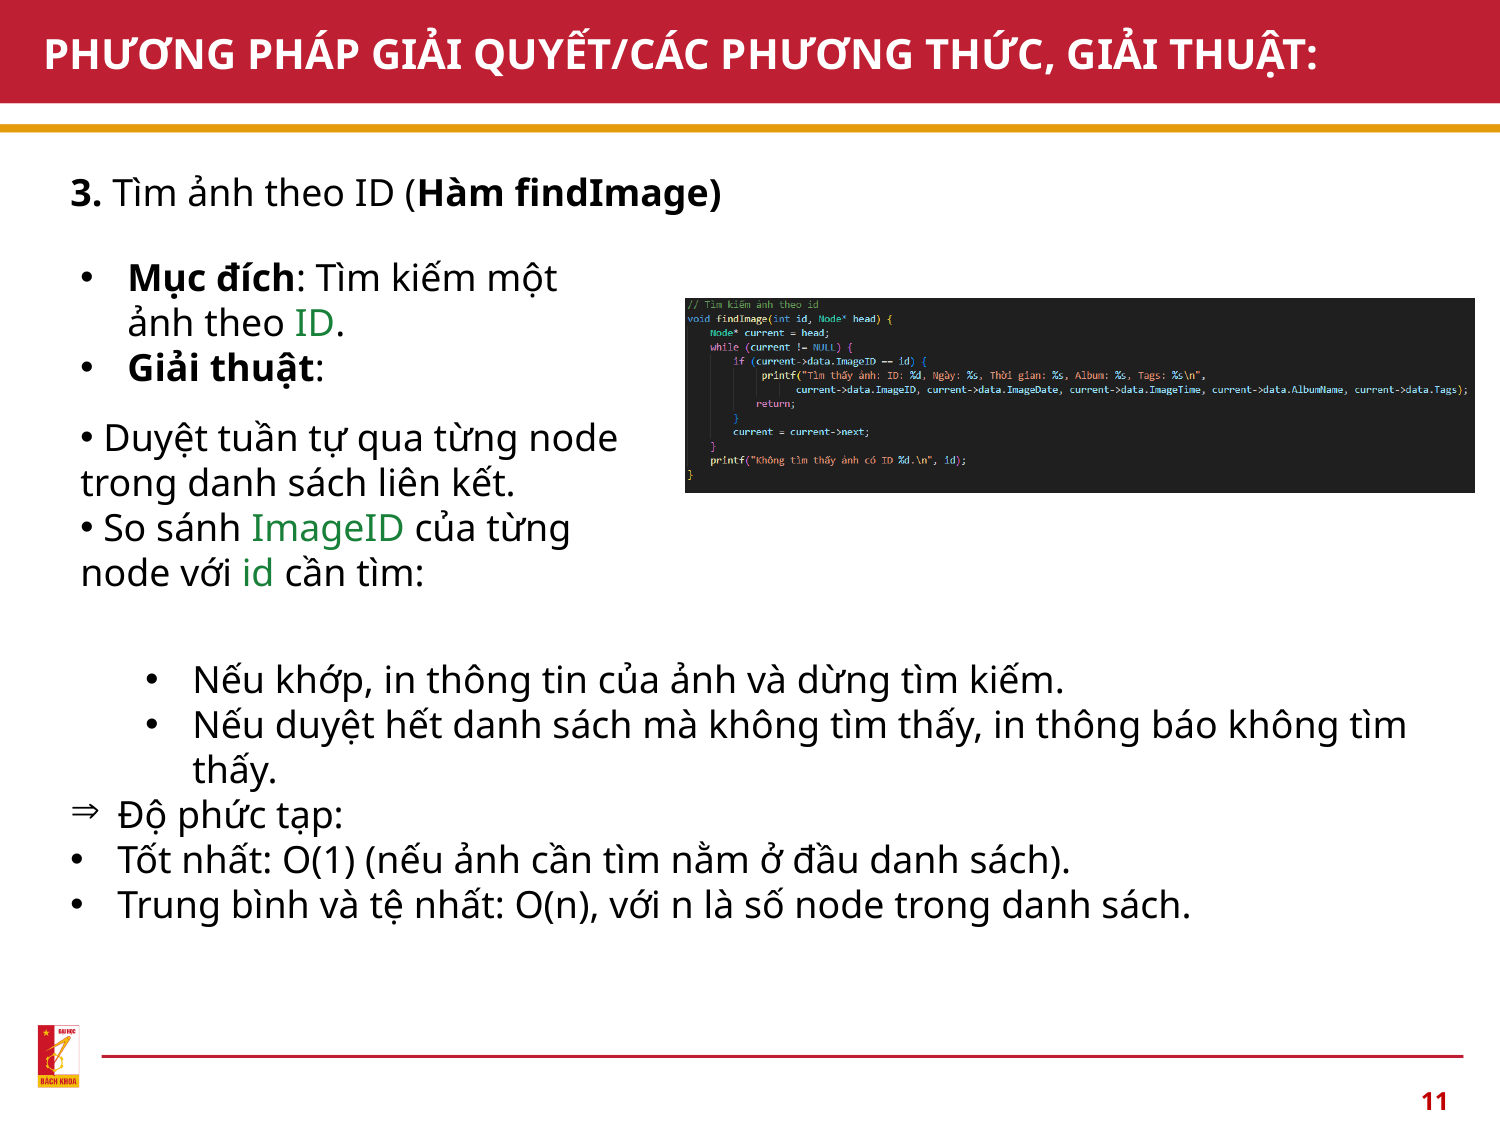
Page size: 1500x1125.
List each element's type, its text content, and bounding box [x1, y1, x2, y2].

picture [0, 0, 1500, 1125]
title PHƯƠNG PHÁP GIẢI QUYẾT/CÁC PHƯƠNG THỨC, GIẢI THUẬT: [28, 26, 1452, 101]
slide_number 11 [1126, 1078, 1464, 1125]
text_box Mục đích: Tìm kiếm một ảnh theo ID. Giải thuật: Duyệt tuần tự qua từng node trong danh sách liên kết. So sánh ImageID của từng node với id cần tìm: [65, 246, 641, 602]
text_box 3. Tìm ảnh theo ID (Hàm findImage) [55, 161, 806, 221]
text_box Nếu khớp, in thông tin của ảnh và dừng tìm kiếm. Nếu duyệt hết danh sách mà không tìm thấy, in thông báo không tìm thấy. Độ phức tạp: Tốt nhất: O(1) (nếu ảnh cần tìm nằm ở đầu danh sách). Trung bình và tệ nhất: O(n), với n là số node trong danh sách. [55, 648, 1434, 979]
